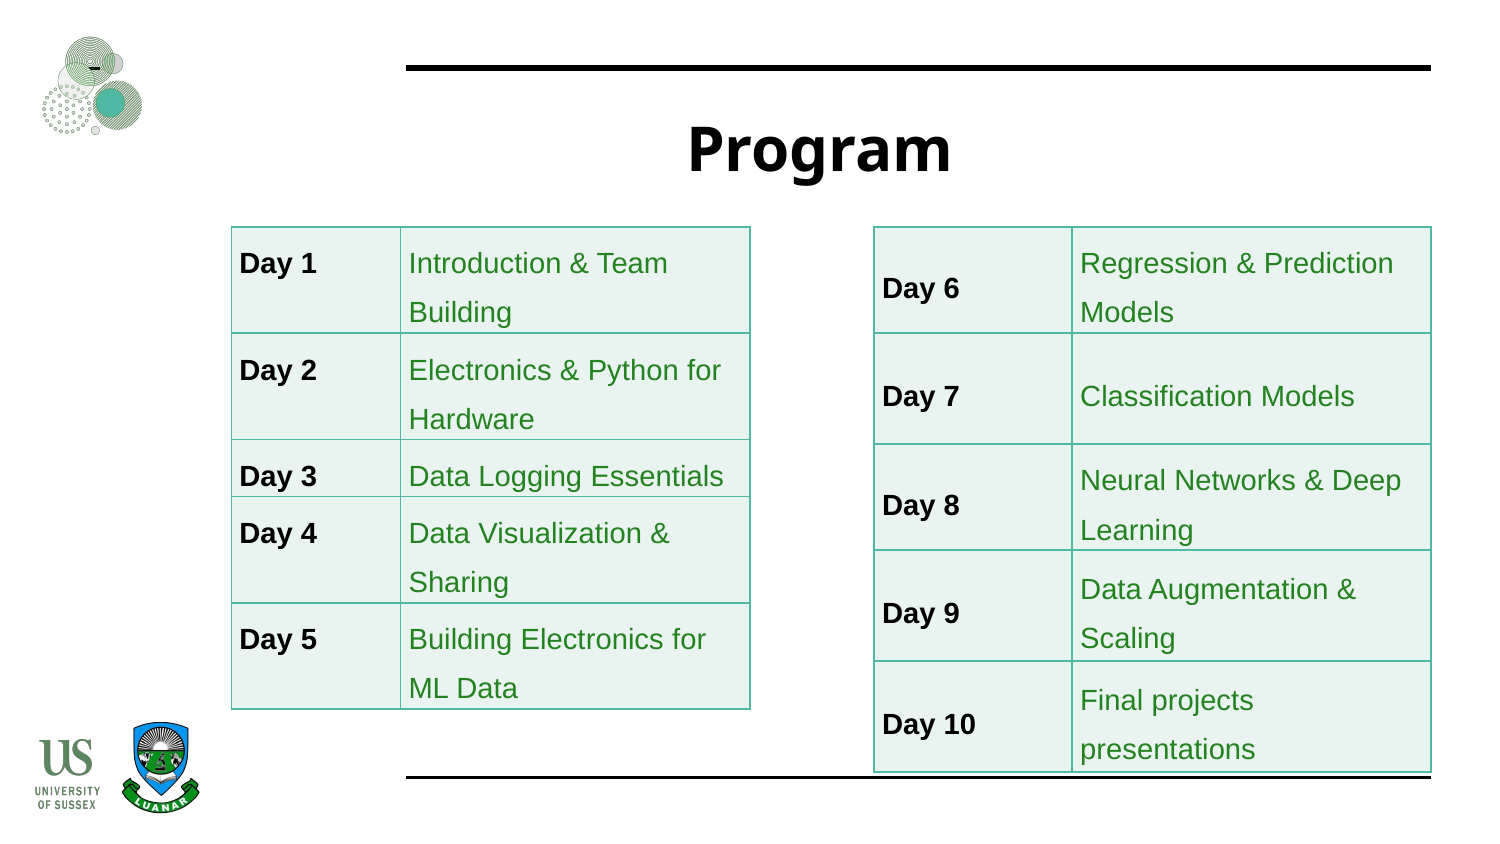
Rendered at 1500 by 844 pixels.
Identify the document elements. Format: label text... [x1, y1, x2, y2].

table_cell Final projects presentations [1073, 662, 1430, 771]
table_cell Day 8 [875, 445, 1071, 549]
table_cell Data Logging Essentials [401, 440, 749, 496]
picture [27, 21, 157, 151]
table_cell Day 2 [232, 334, 400, 439]
table_cell Day 10 [875, 662, 1071, 771]
table_cell Building Electronics for ML Data [401, 604, 749, 708]
table_header Day 1 [232, 228, 400, 332]
table_header Introduction & Team Building [401, 228, 749, 332]
table_cell Day 4 [232, 497, 400, 602]
table_cell Day 7 [875, 334, 1071, 443]
table_cell Classification Models [1073, 334, 1430, 443]
table_cell Day 9 [875, 551, 1071, 660]
title Program [393, 94, 1246, 199]
table_cell Neural Networks & Deep Learning [1073, 445, 1430, 549]
table_cell Day 5 [232, 604, 400, 708]
table_cell Data Visualization & Sharing [401, 497, 749, 602]
picture [115, 715, 209, 823]
table_cell Data Augmentation & Scaling [1073, 551, 1430, 660]
table_header Day 6 [875, 228, 1071, 332]
table_cell Electronics & Python for Hardware [401, 334, 749, 439]
table_cell Day 3 [232, 440, 400, 496]
table_header Regression & Prediction Models [1073, 228, 1430, 332]
